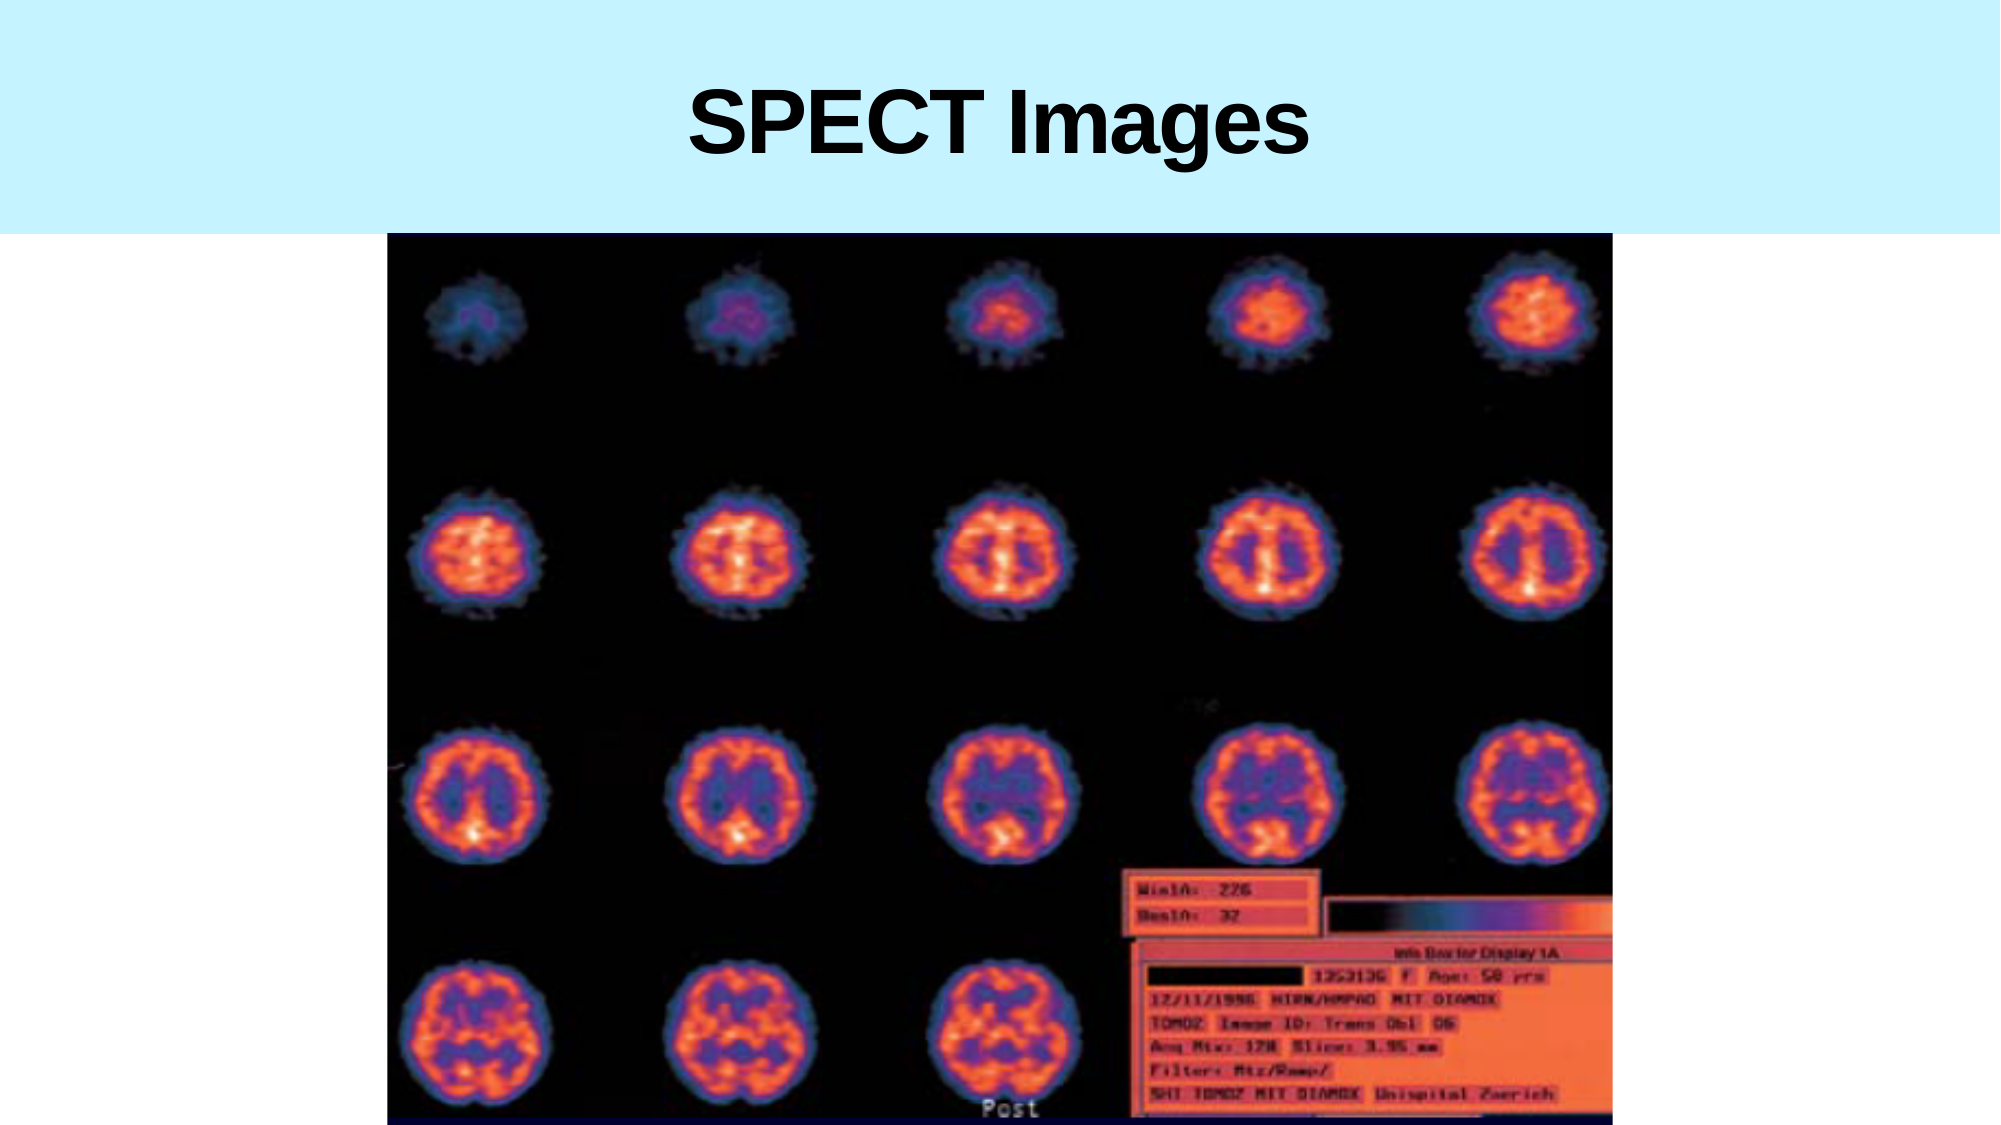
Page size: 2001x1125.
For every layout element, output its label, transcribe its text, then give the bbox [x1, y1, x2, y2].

title SPECT Images [0, 0, 2000, 234]
picture [386, 233, 1614, 1125]
